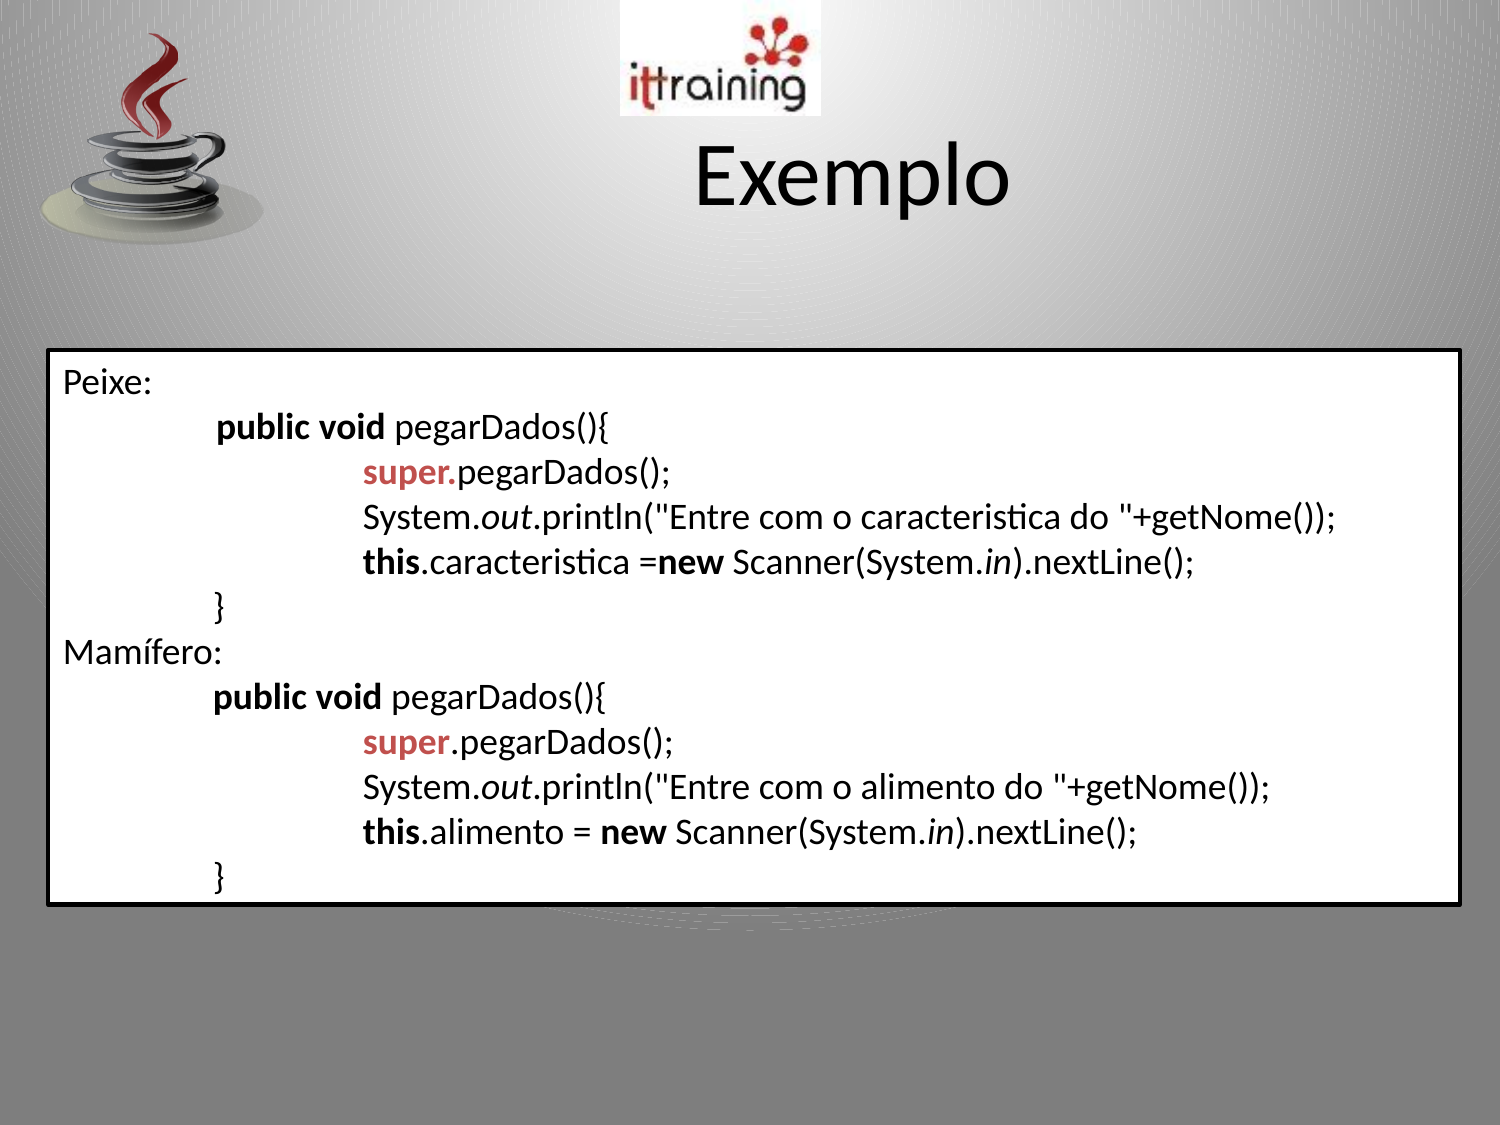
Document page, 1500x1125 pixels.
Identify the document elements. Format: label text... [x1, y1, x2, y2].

picture [619, 0, 822, 117]
title Exemplo [276, 94, 1453, 232]
text_box Peixe: public void pegarDados(){ super.pegarDados(); System.out.println("Entre com o caracteristica do "+getNome()); this.caracteristica =new Scanner(System.in).nextLine(); } Mamífero: public void pegarDados(){ super.pegarDados(); System.out.println("Entre com o alimento do "+getNome()); this.alimento = new Scanner(System.in).nextLine(); } [46, 348, 1462, 907]
picture [29, 7, 272, 251]
